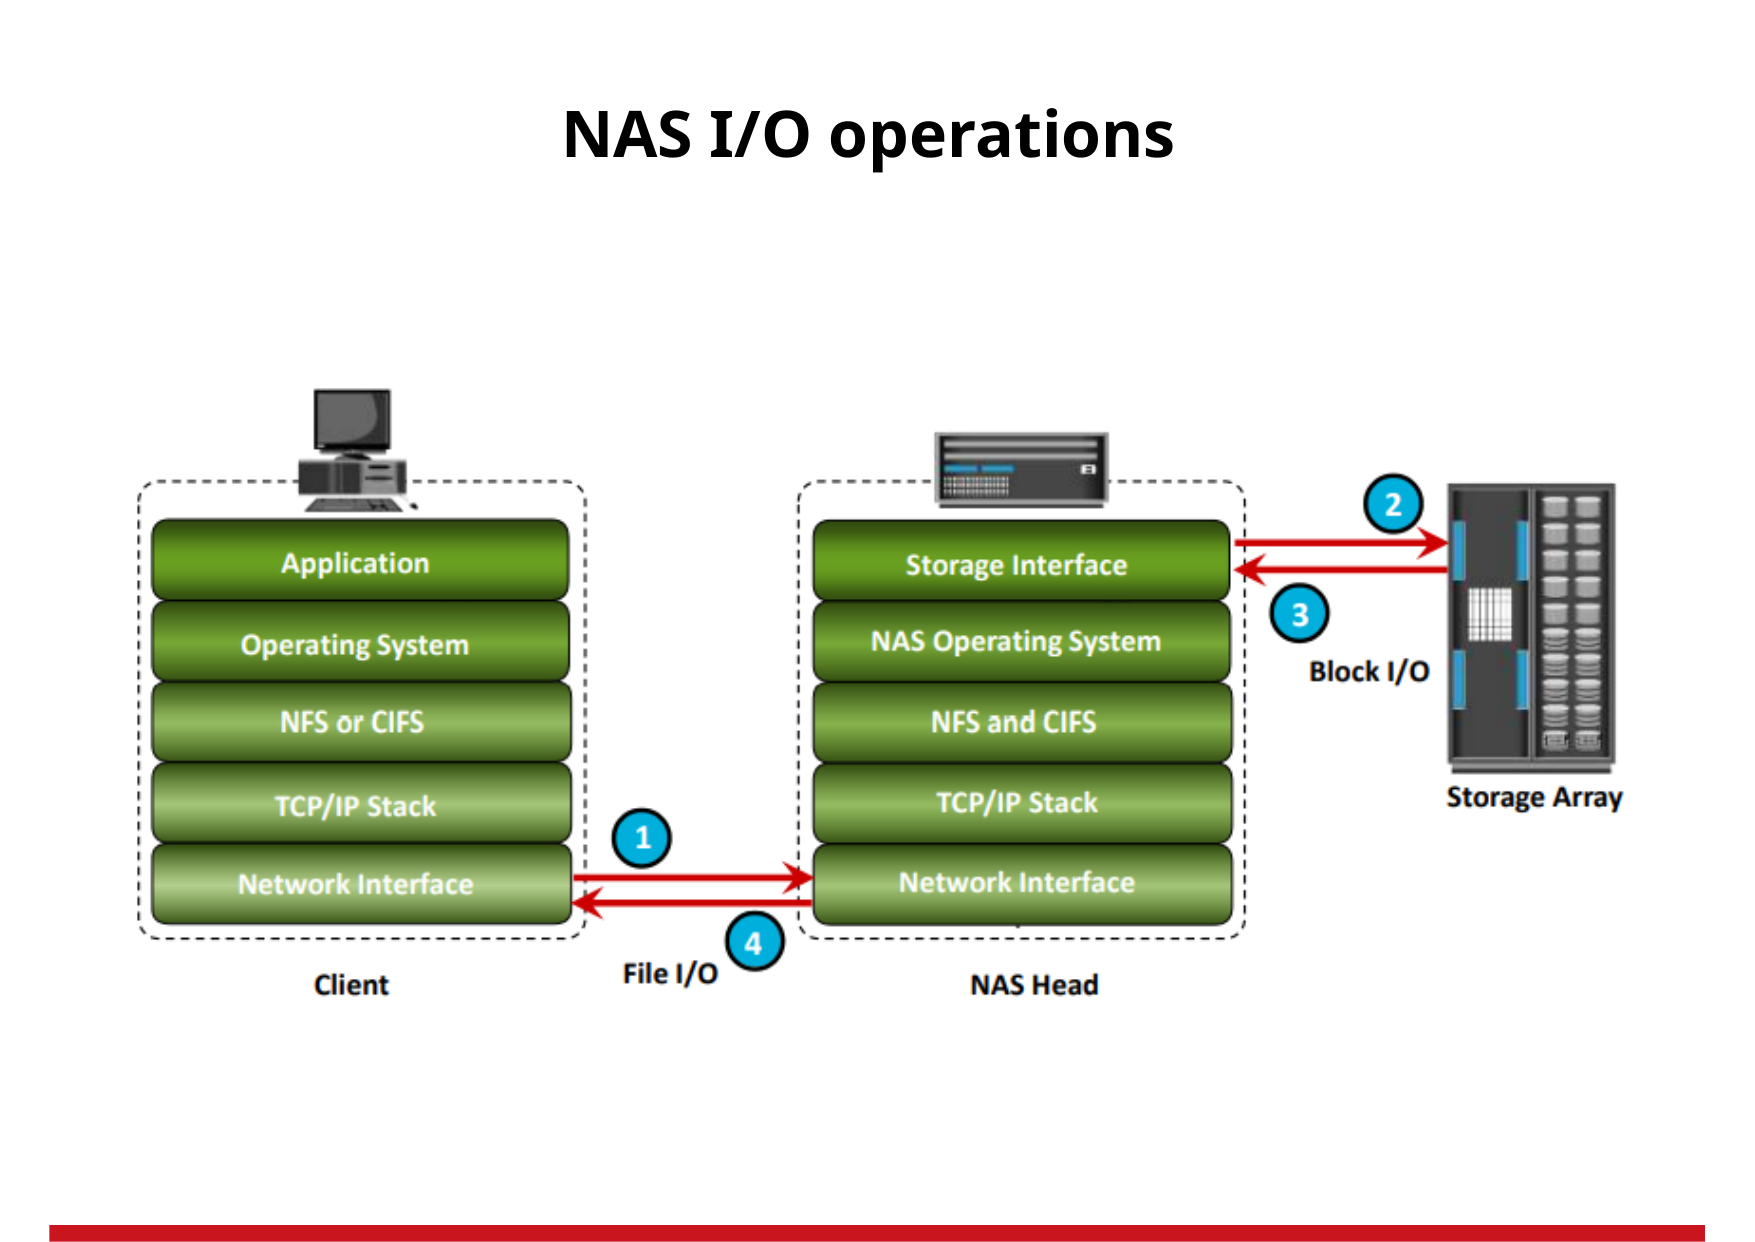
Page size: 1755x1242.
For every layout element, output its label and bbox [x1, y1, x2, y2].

text_box [49, 1225, 1705, 1242]
picture [98, 275, 1656, 1035]
text_box [115, 85, 1639, 179]
